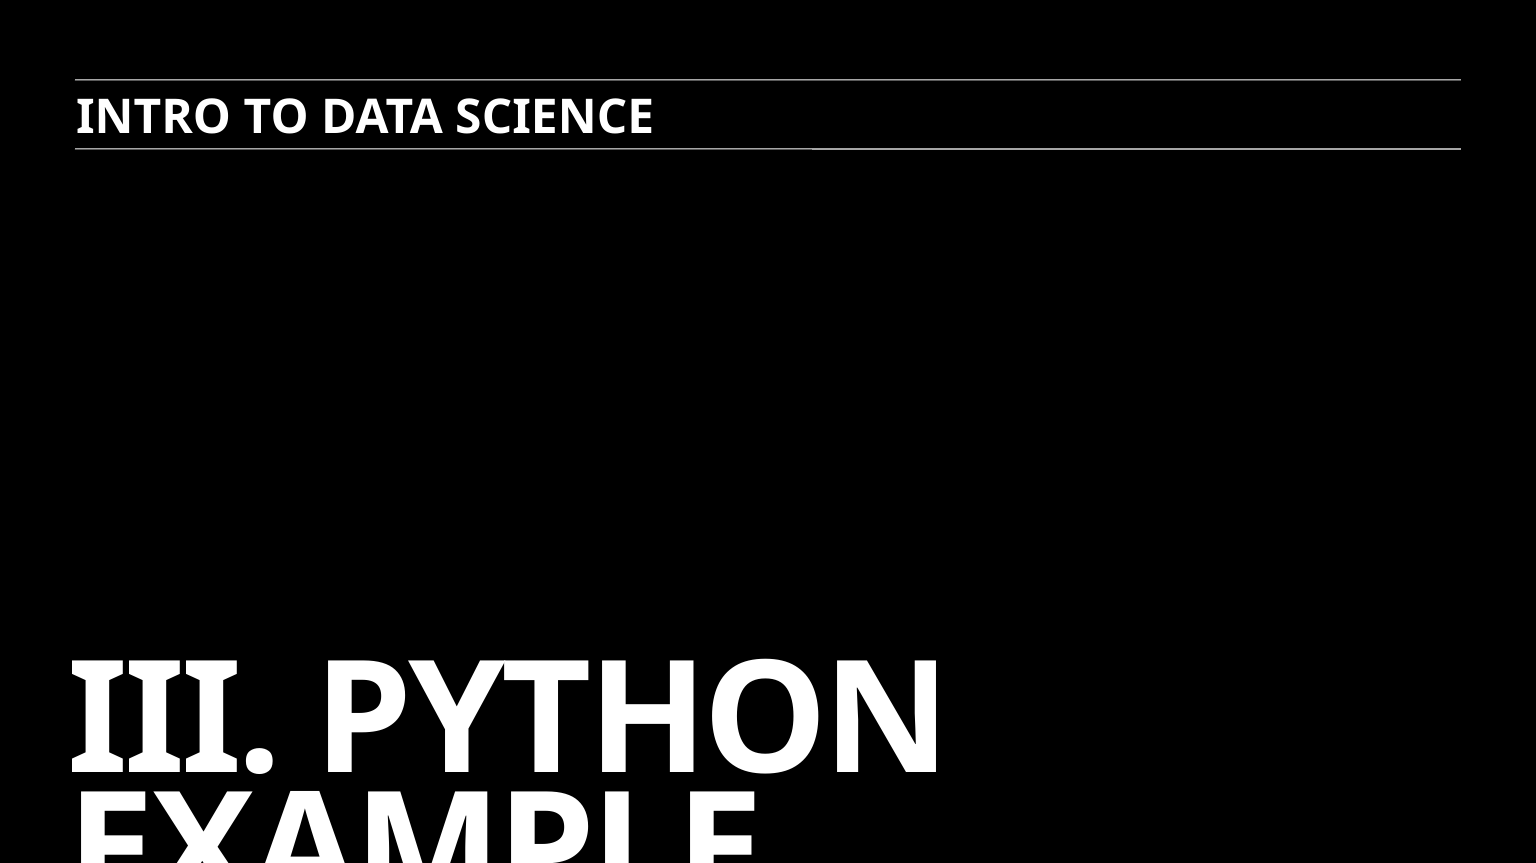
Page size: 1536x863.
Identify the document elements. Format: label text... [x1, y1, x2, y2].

list INTRO TO DATA SCIENCE [60, 81, 1111, 132]
title III. Python example [57, 531, 1440, 832]
